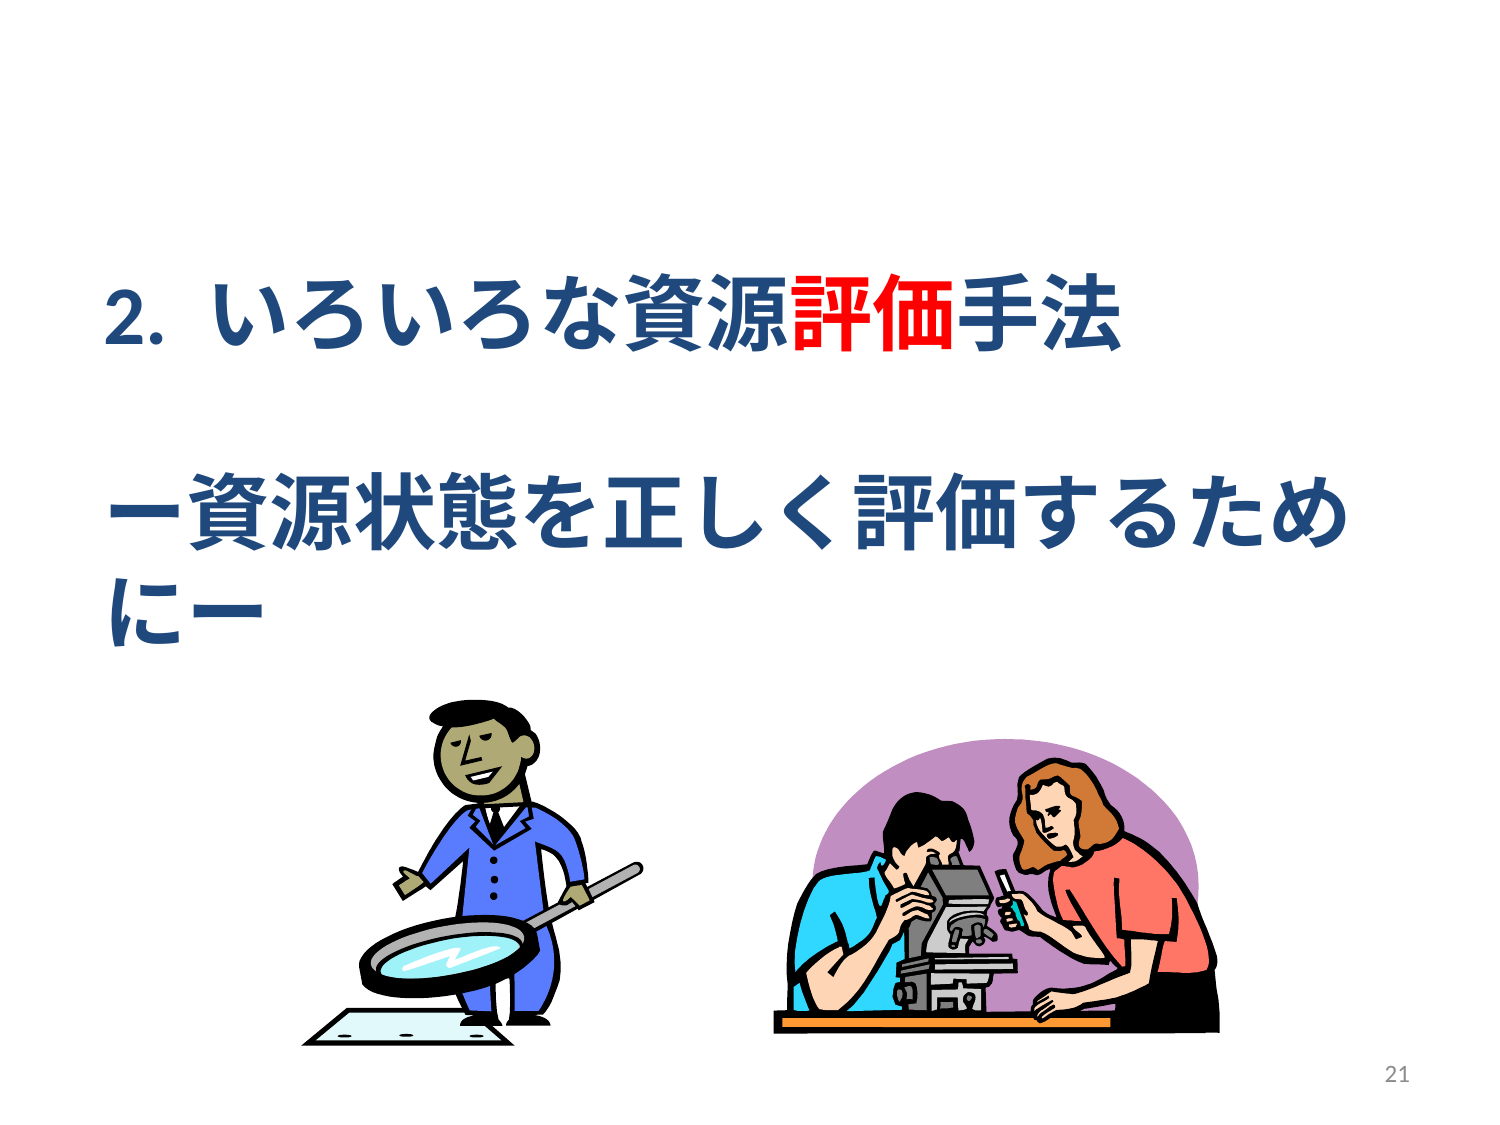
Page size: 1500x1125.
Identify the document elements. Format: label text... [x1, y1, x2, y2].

picture [300, 699, 644, 1046]
title 2. いろいろな資源評価手法 ー資源状態を正しく評価するためにー [88, 253, 1471, 681]
slide_number 21 [1074, 1042, 1425, 1103]
picture [773, 738, 1221, 1034]
